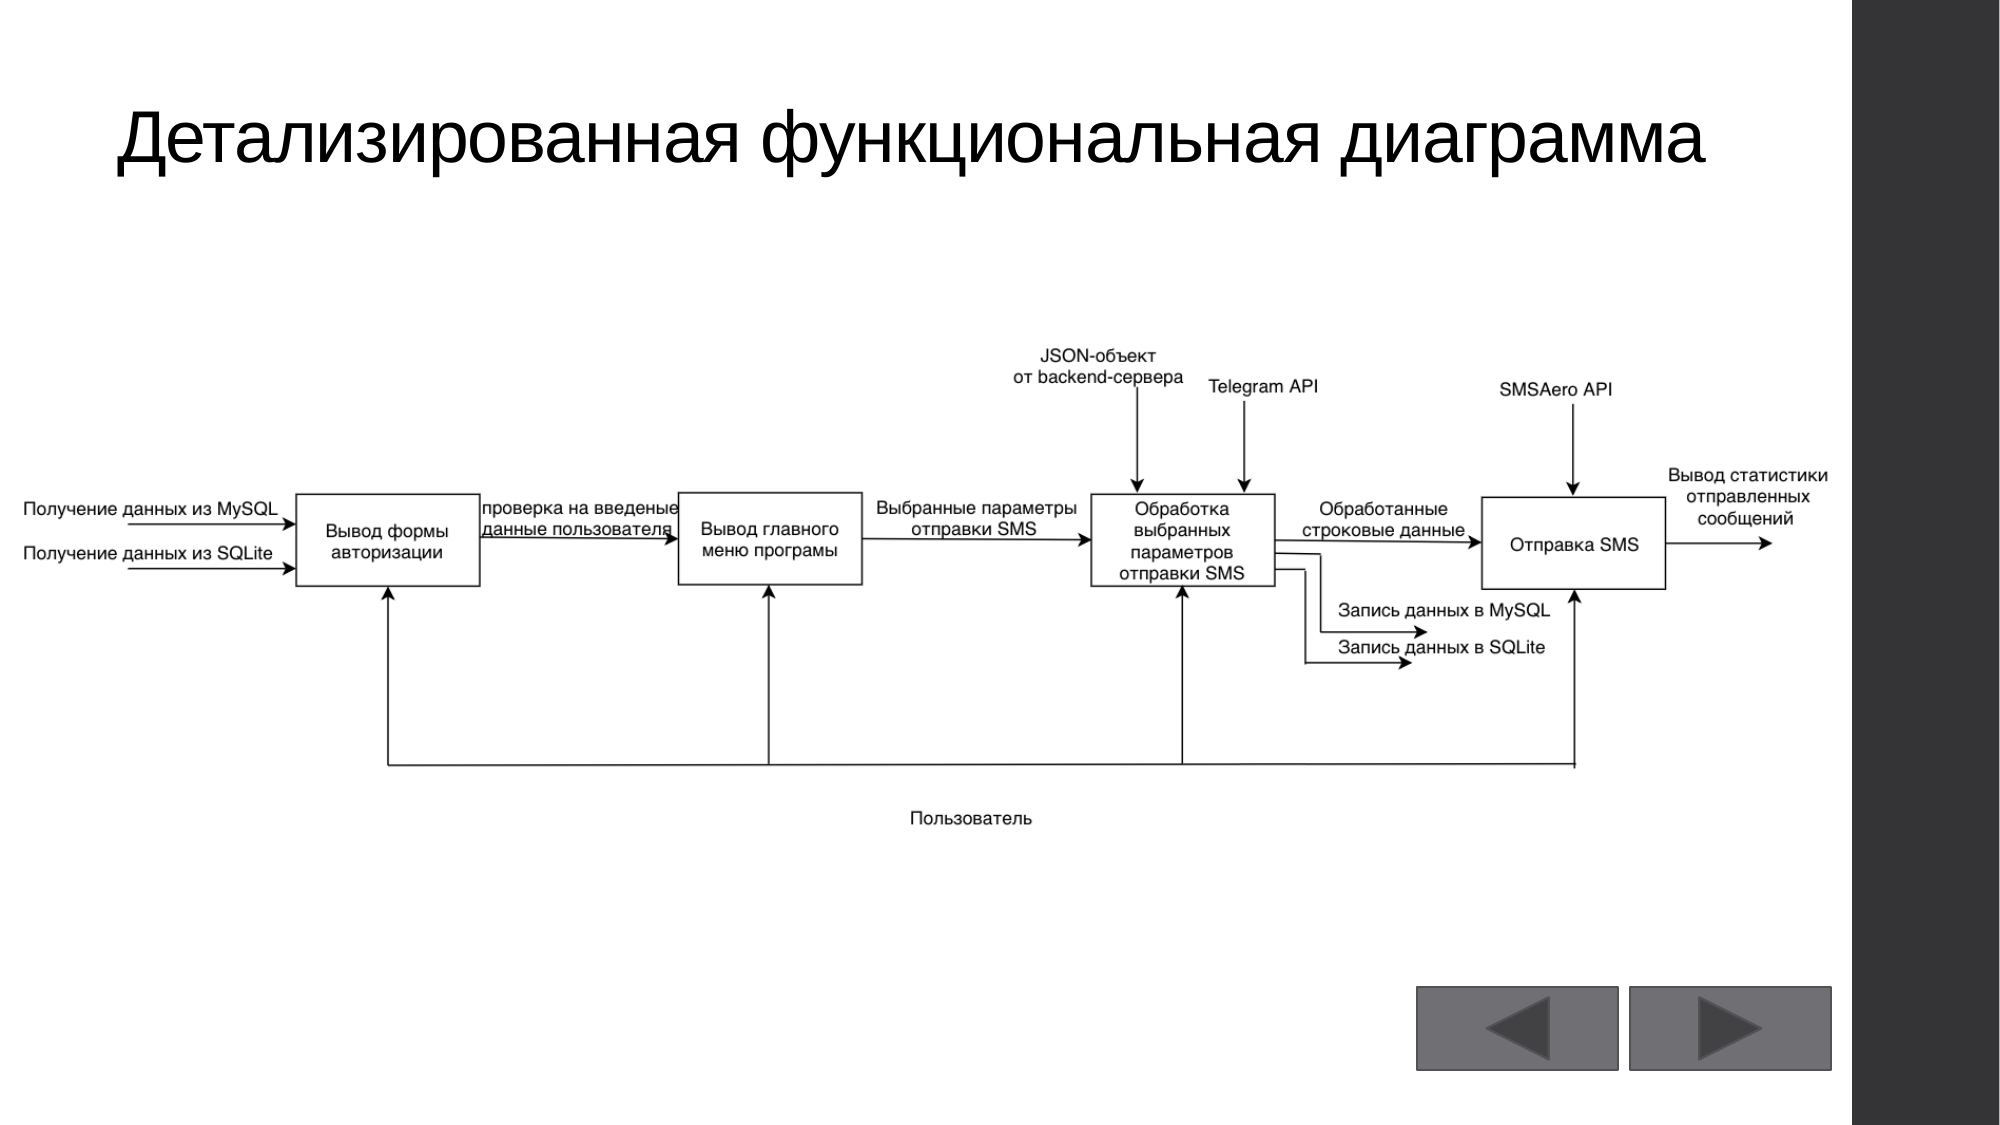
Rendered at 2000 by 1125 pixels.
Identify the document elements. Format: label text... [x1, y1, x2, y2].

text_box [1629, 986, 1832, 1071]
text_box [1416, 986, 1619, 1071]
picture [0, 270, 1839, 855]
title Детализированная функциональная диаграмма [101, 30, 1941, 186]
